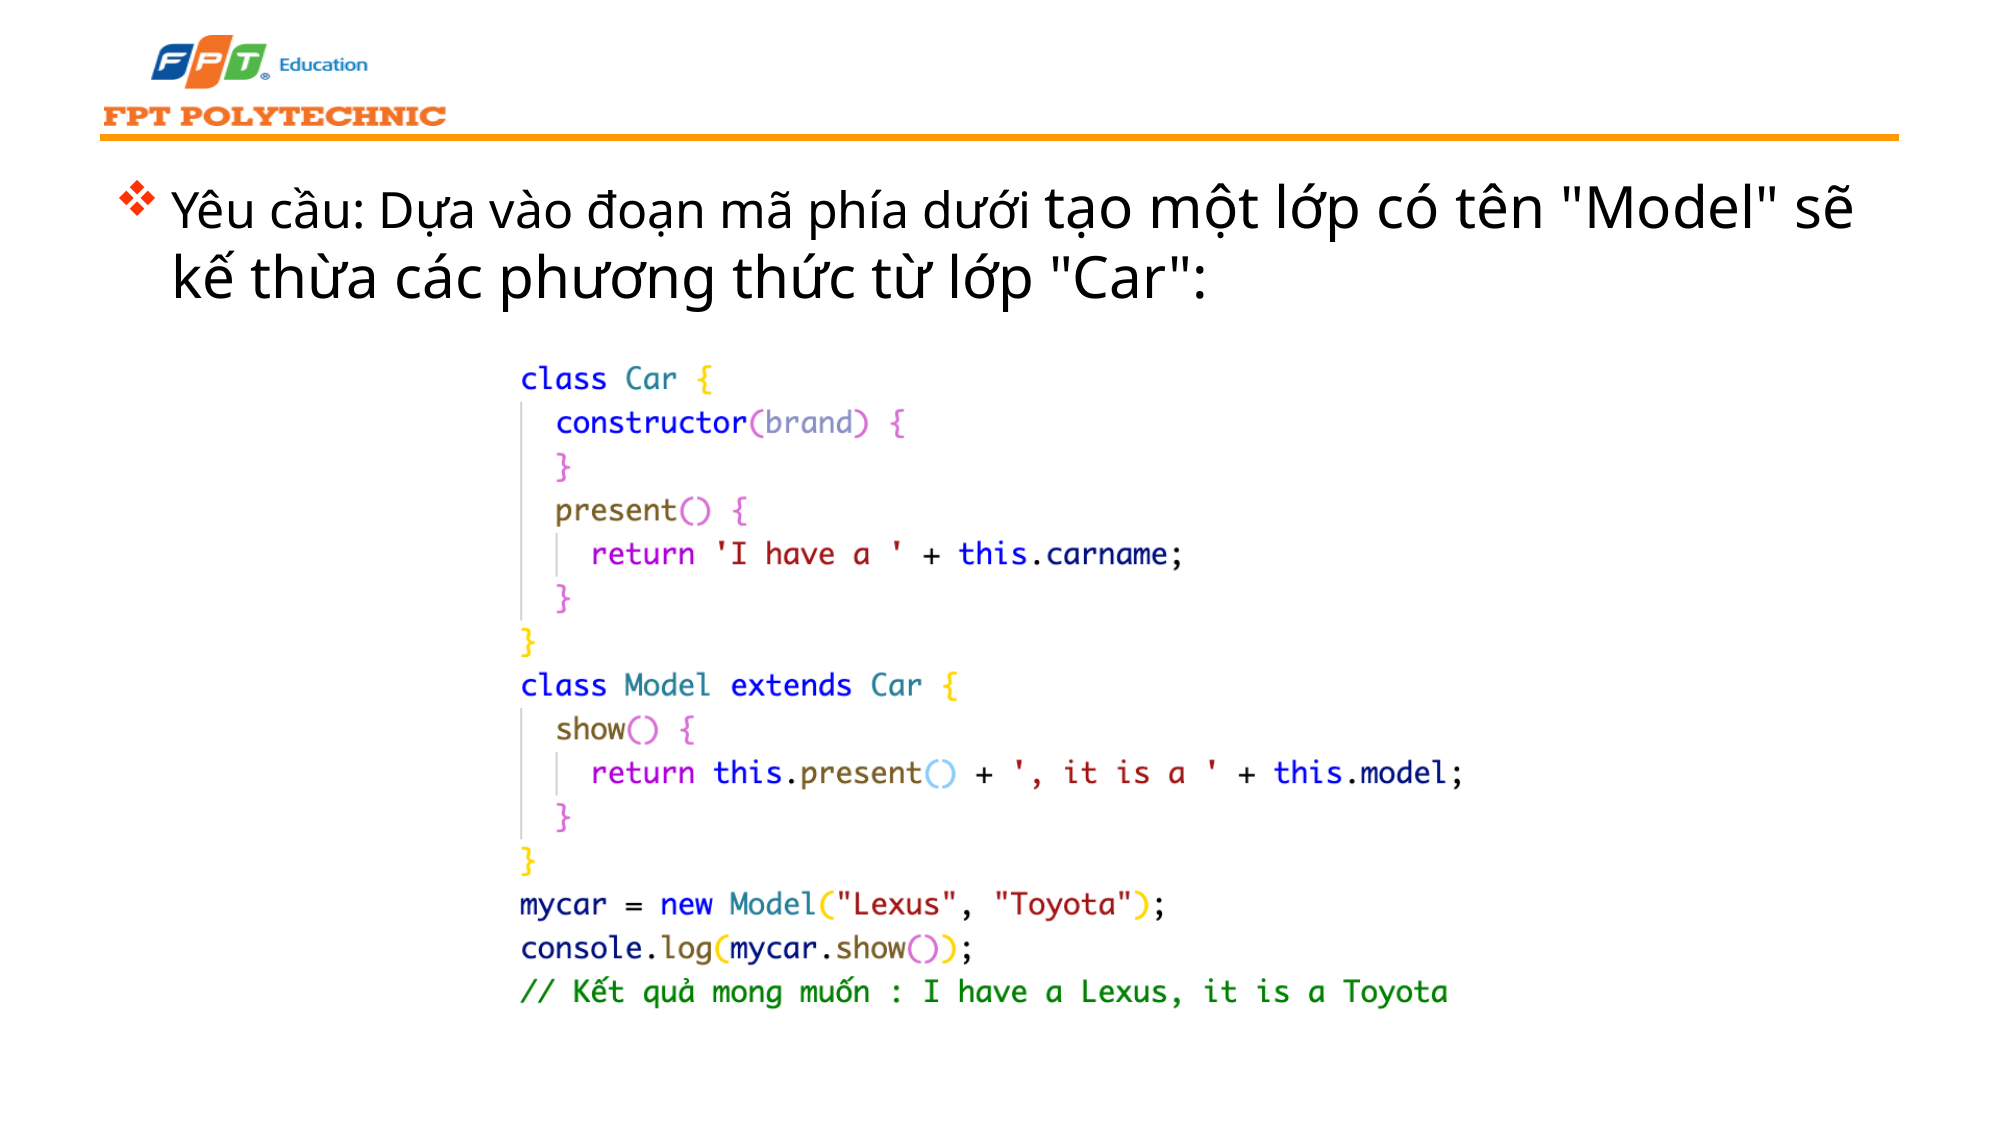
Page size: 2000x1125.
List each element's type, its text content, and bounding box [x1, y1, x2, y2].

picture [516, 362, 1484, 1026]
list Yêu cầu: Dựa vào đoạn mã phía dưới tạo một lớp có tên "Model" sẽ kế thừa các phương thức từ lớp "Car": [99, 162, 1888, 1063]
picture [104, 35, 450, 126]
